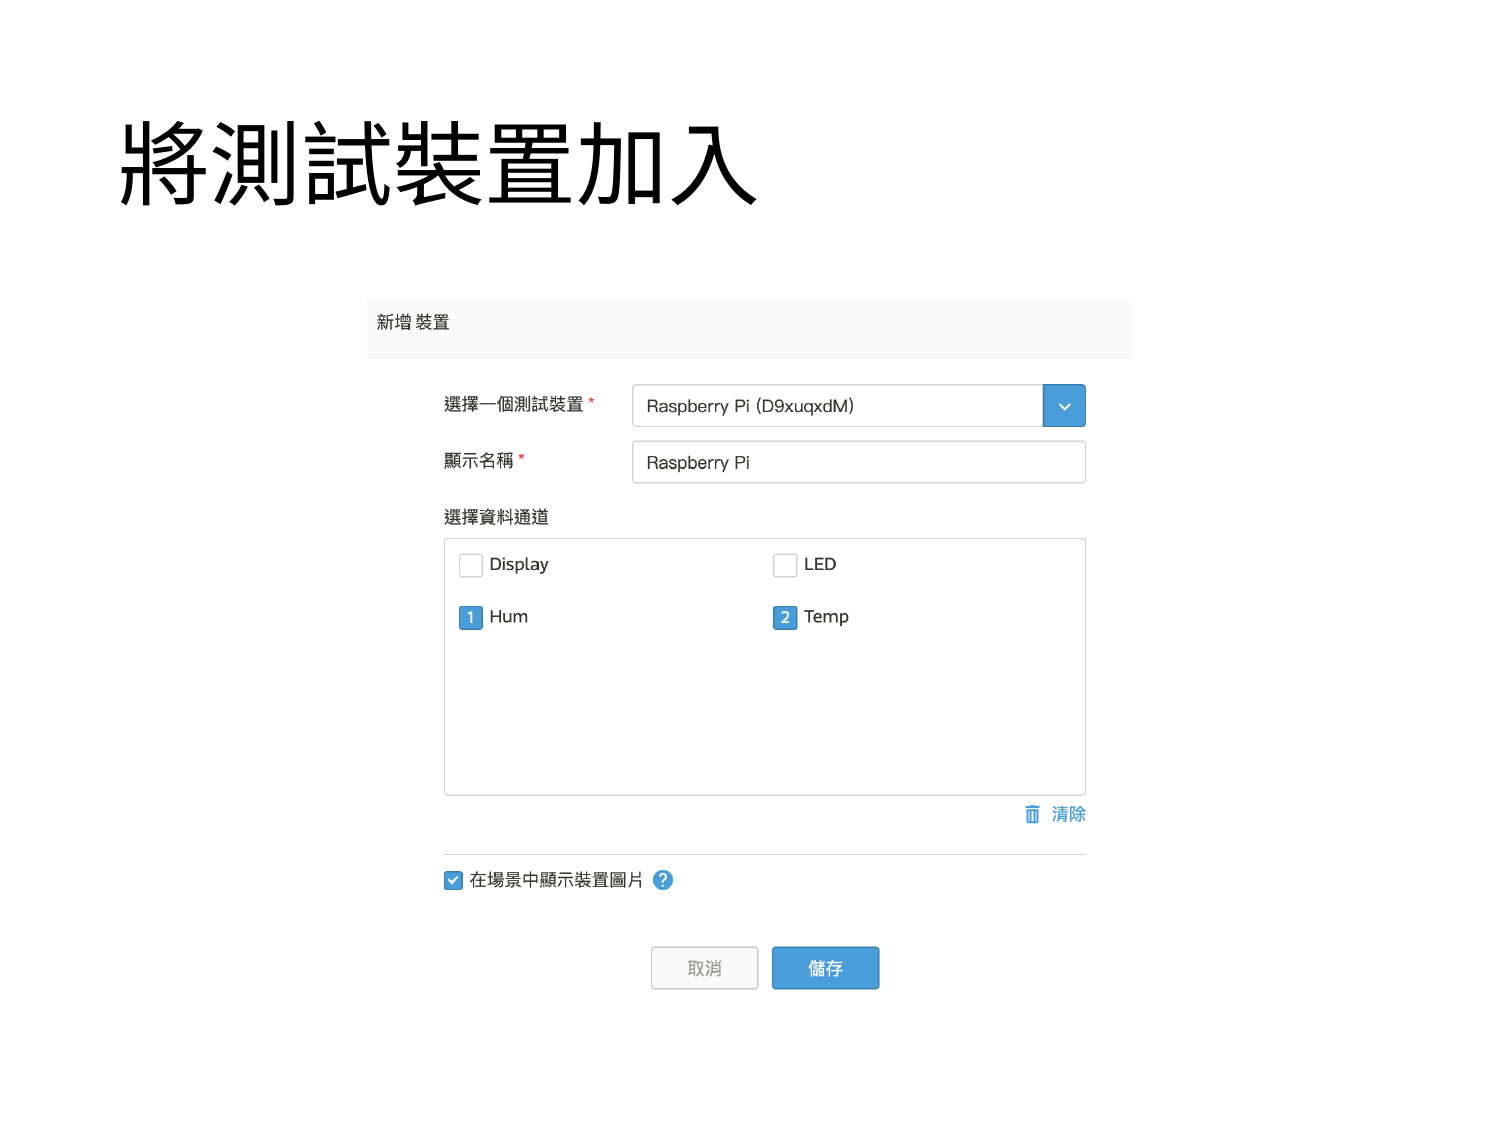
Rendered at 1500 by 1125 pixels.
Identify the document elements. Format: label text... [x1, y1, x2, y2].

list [367, 299, 1133, 1014]
title 將測試裝置加入 [103, 59, 1397, 278]
